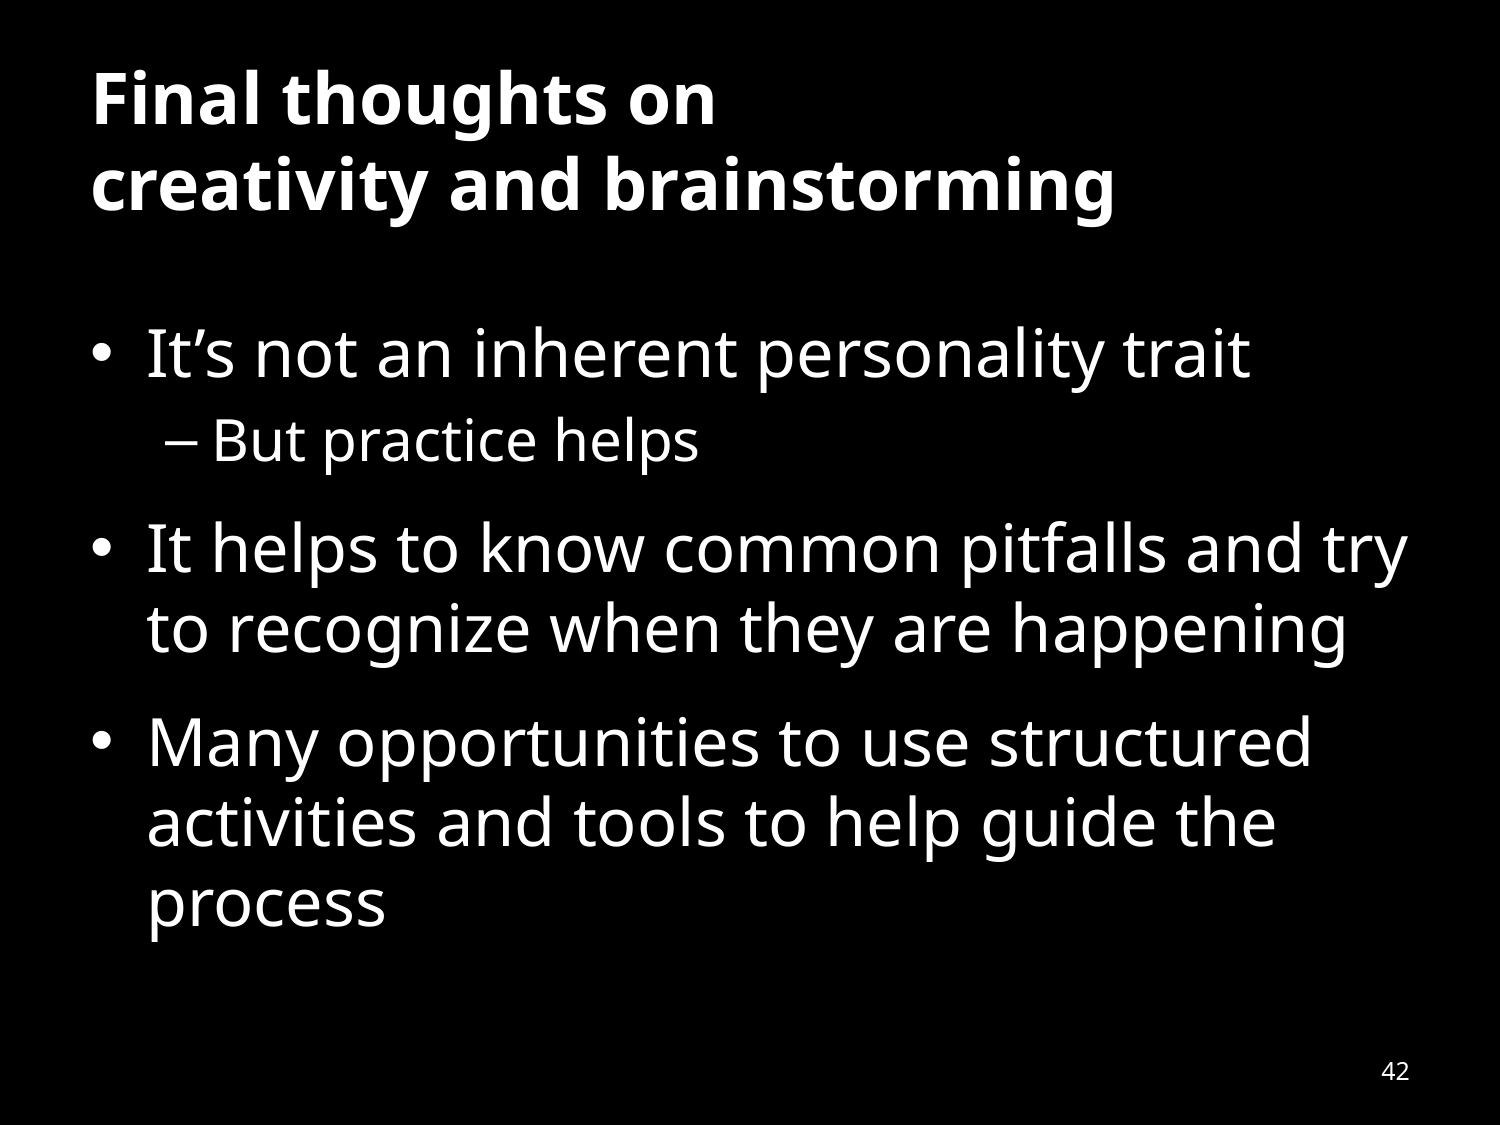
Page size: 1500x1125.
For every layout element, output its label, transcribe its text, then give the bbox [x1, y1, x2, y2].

list It’s not an inherent personality trait But practice helps It helps to know common pitfalls and try to recognize when they are happening Many opportunities to use structured activities and tools to help guide the process [75, 303, 1425, 1005]
title Final thoughts on creativity and brainstorming [75, 45, 1425, 233]
slide_number 42 [1074, 1042, 1425, 1103]
